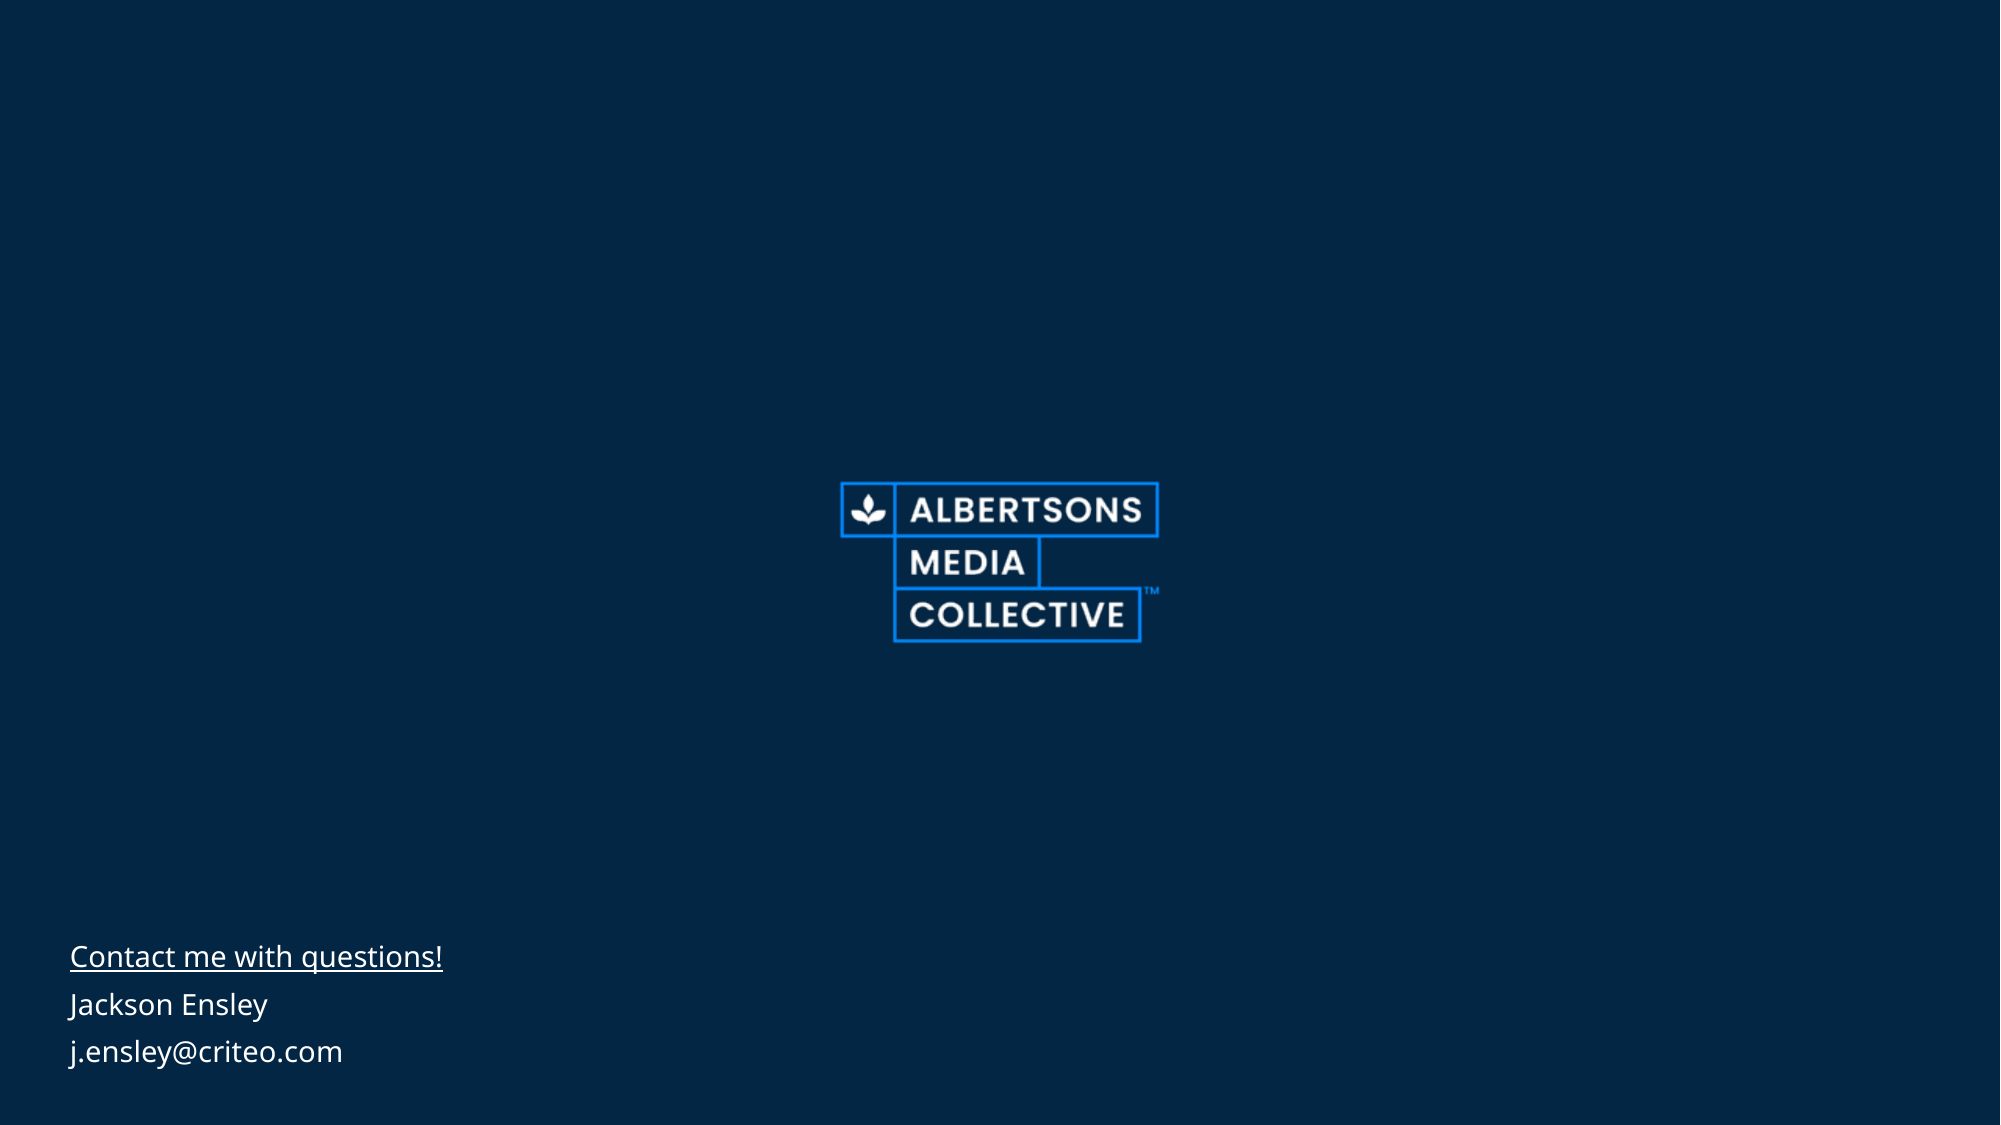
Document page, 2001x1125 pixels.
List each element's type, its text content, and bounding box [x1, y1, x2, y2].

text_box Contact me with questions! Jackson Ensley j.ensley@criteo.comin CPCs (~$0.30), resulting in a drop in ROAS. [69, 938, 1786, 1125]
picture [824, 461, 1176, 664]
